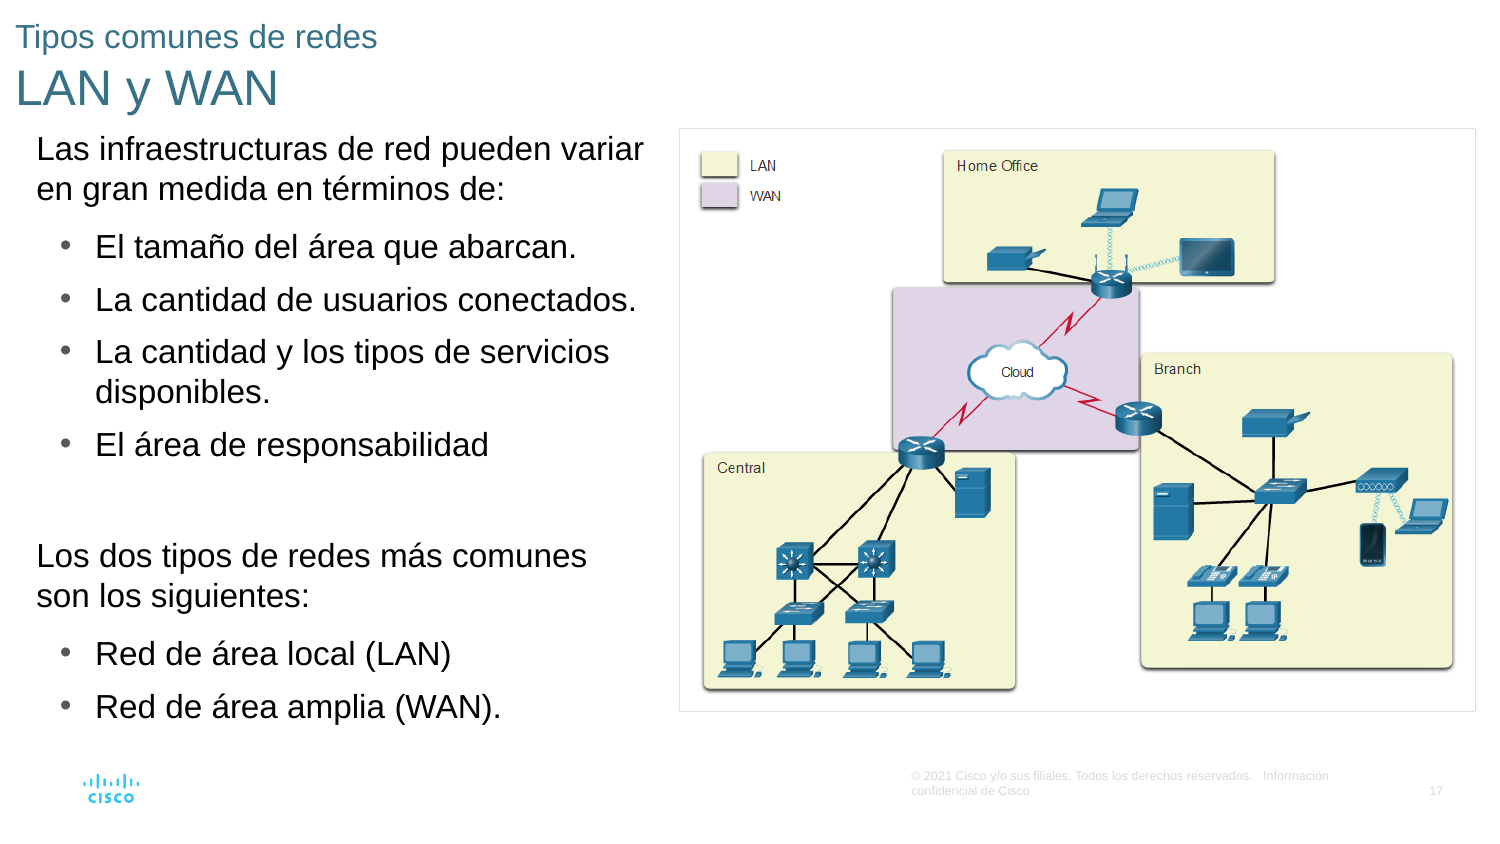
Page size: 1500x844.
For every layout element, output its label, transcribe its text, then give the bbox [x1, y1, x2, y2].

picture [676, 122, 1479, 715]
title Tipos comunes de redes LAN y WAN [0, 6, 1500, 124]
list Las infraestructuras de red pueden variar en gran medida en términos de: El tamaño del área que abarcan. La cantidad de usuarios conectados. La cantidad y los tipos de servicios disponibles. El área de responsabilidad Los dos tipos de redes más comunes son los siguientes: Red de área local (LAN) Red de área amplia (WAN). [21, 119, 677, 727]
